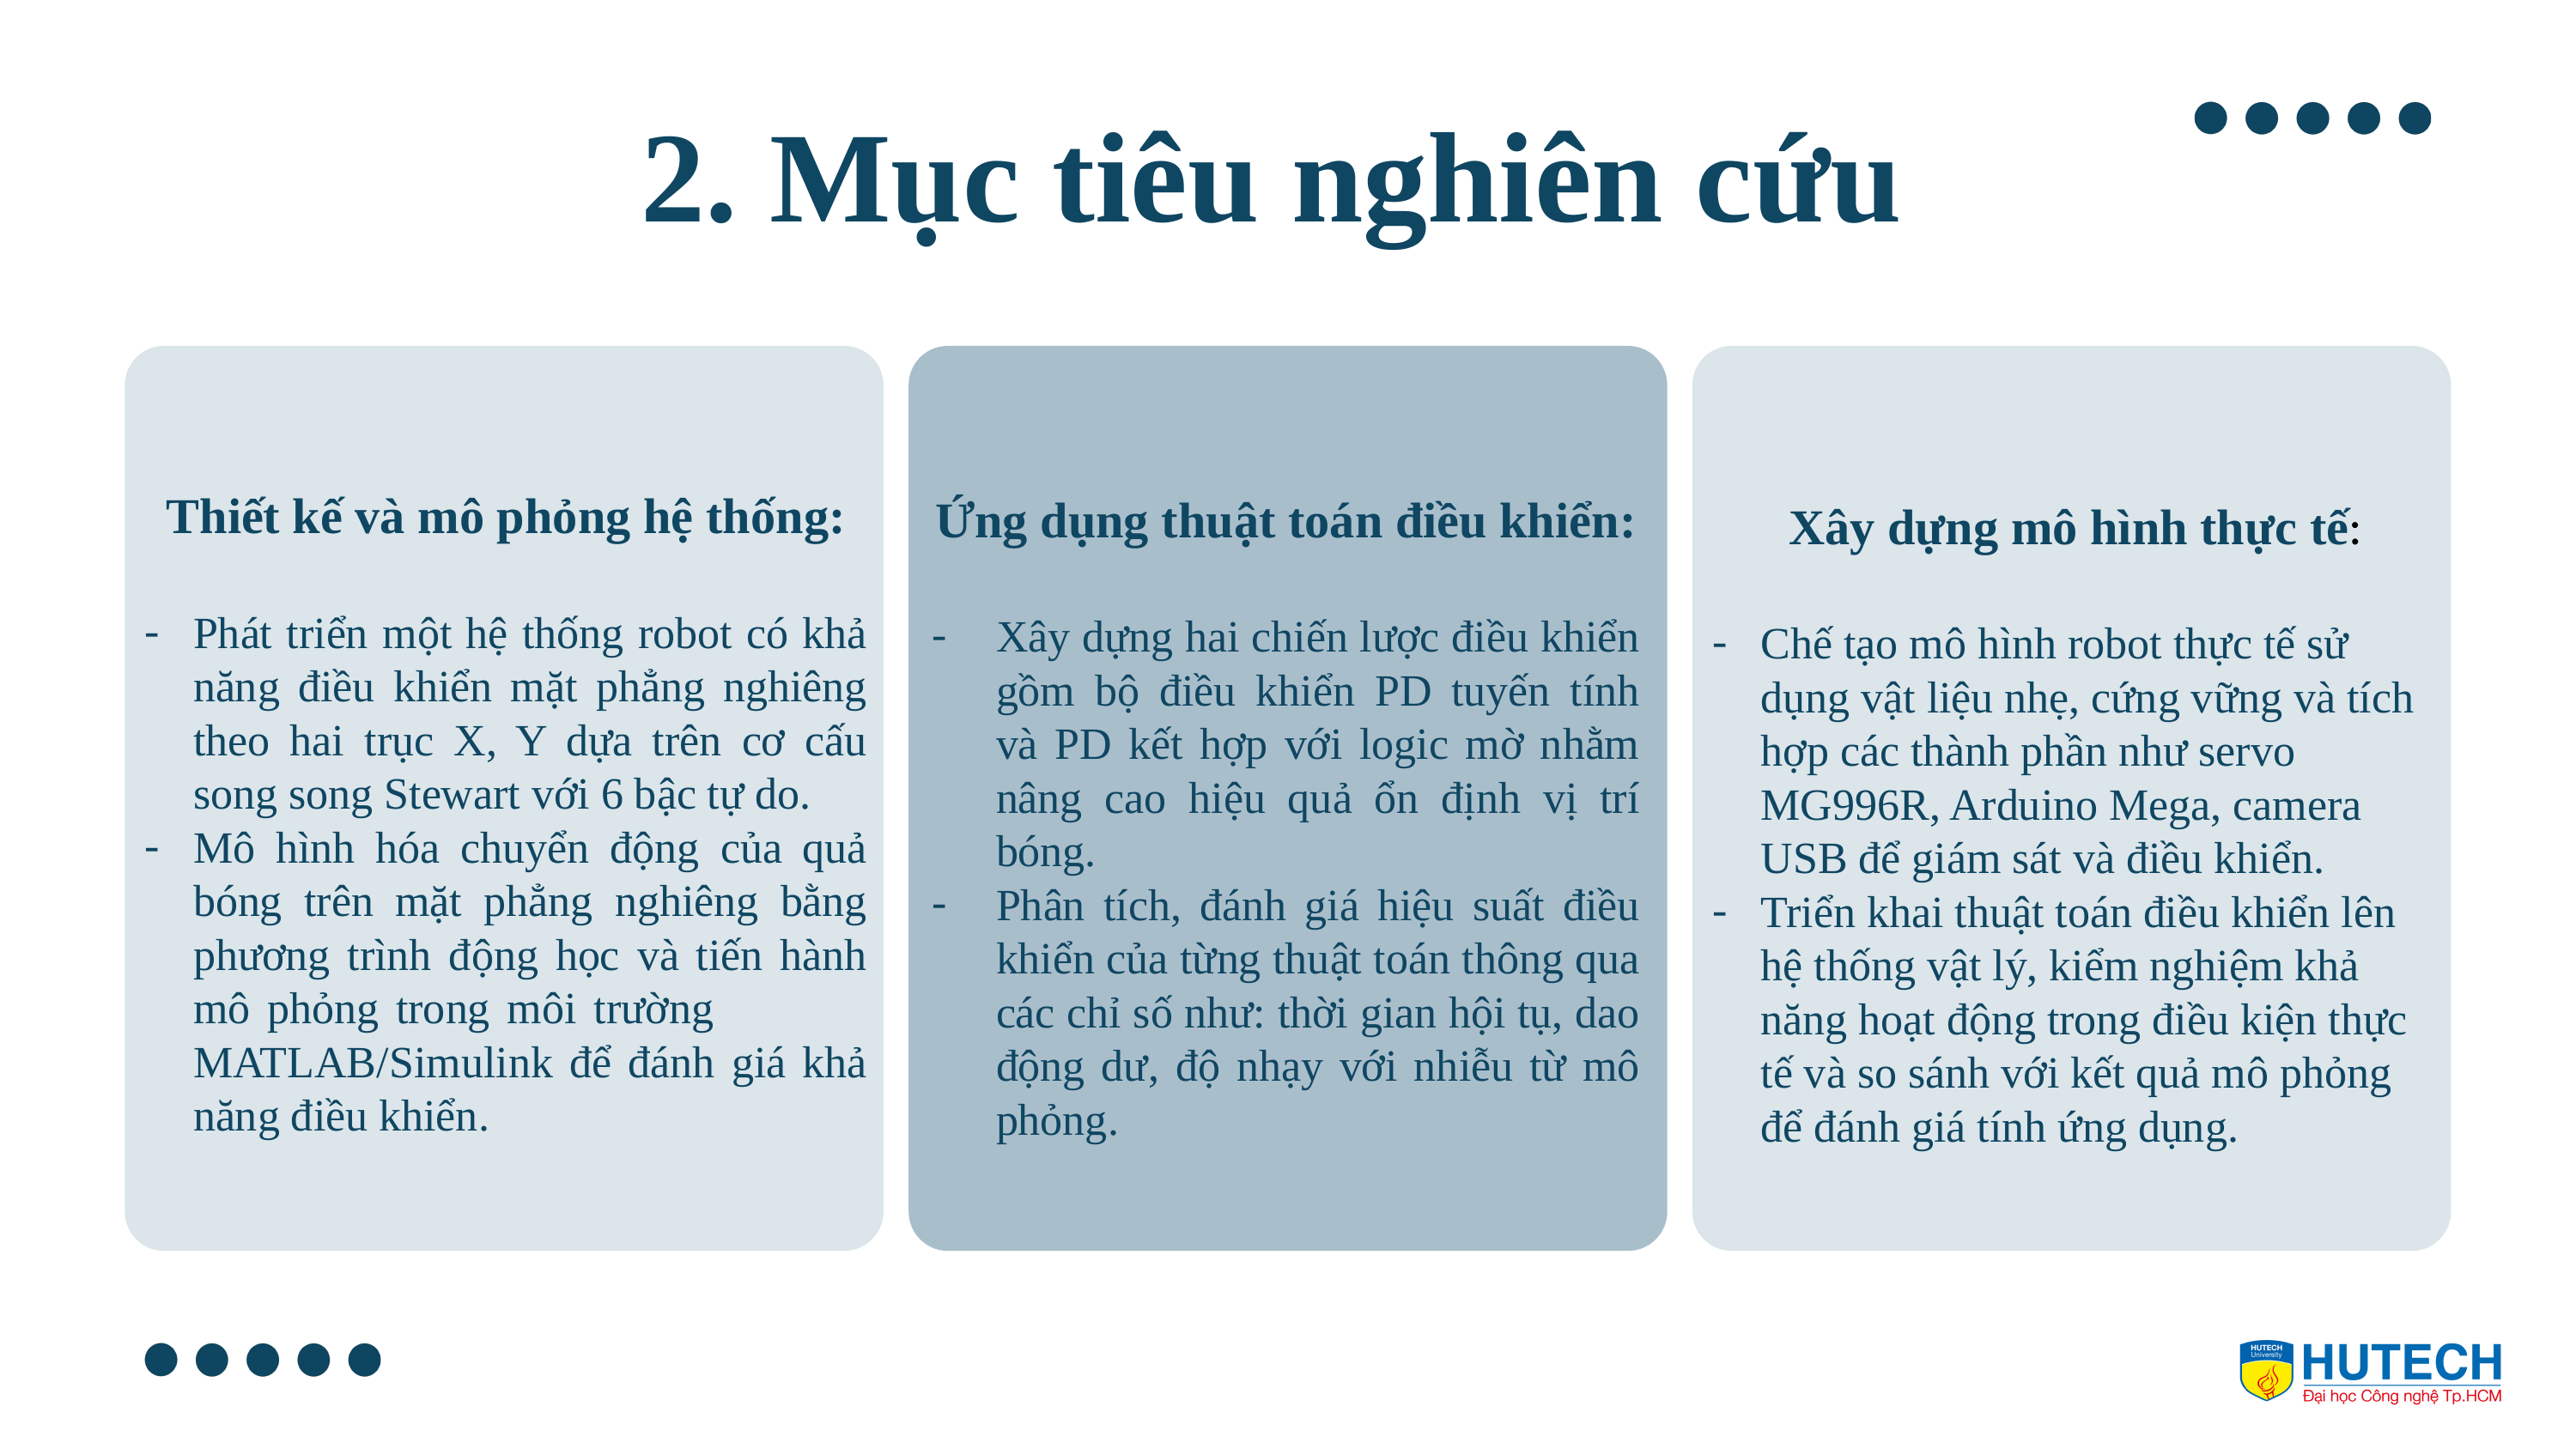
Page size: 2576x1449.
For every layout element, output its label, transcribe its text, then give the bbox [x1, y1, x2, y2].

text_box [125, 345, 884, 1252]
text_box [144, 1342, 381, 1378]
text_box [2194, 100, 2432, 136]
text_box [1692, 345, 2451, 1252]
text_box 2. Mục tiêu nghiên cứu [597, 118, 1979, 222]
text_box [908, 345, 1668, 1252]
text_box [2221, 1325, 2519, 1420]
